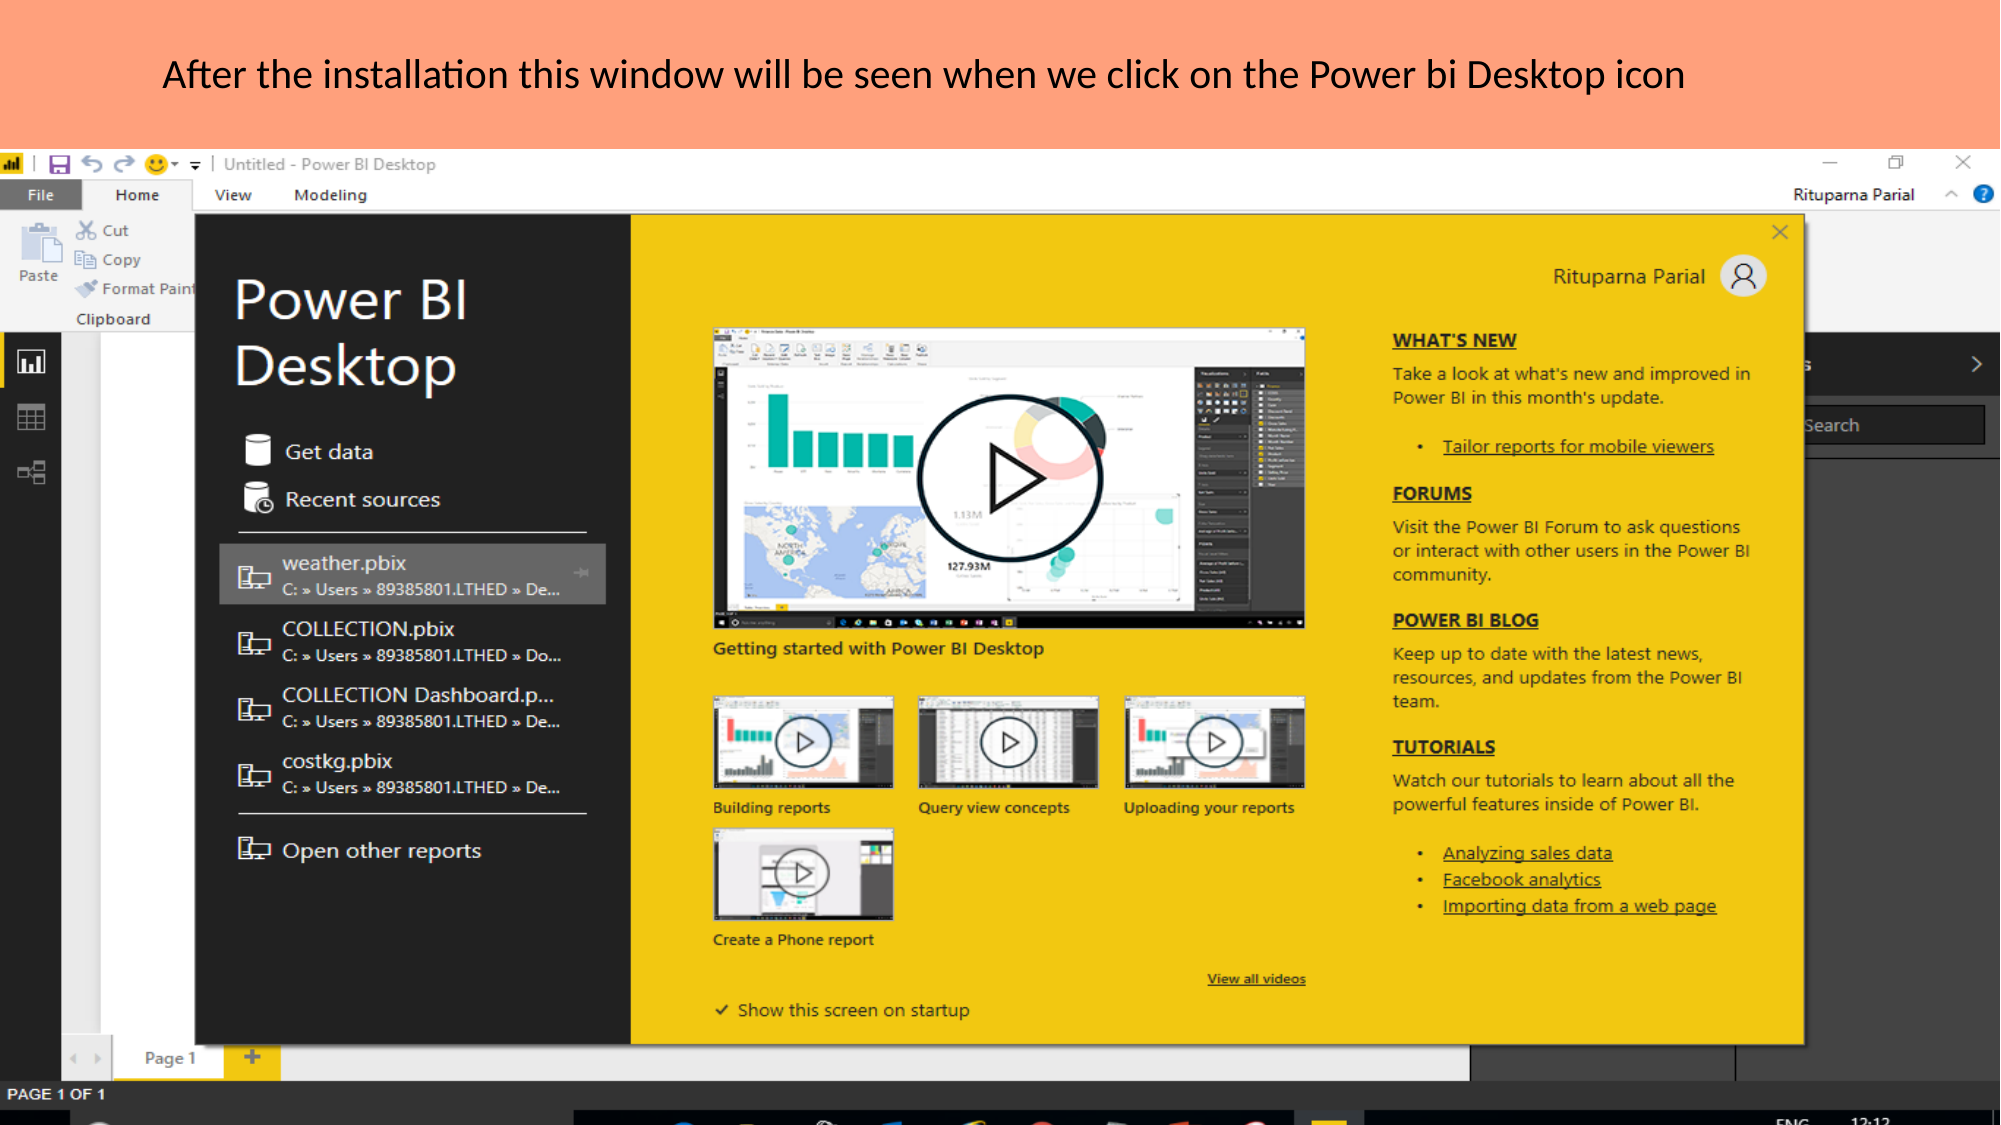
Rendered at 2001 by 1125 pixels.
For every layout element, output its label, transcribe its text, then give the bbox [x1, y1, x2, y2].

picture [0, 149, 2000, 1125]
text_box After the installation this window will be seen when we click on the Power bi Desktop icon [147, 39, 1838, 105]
